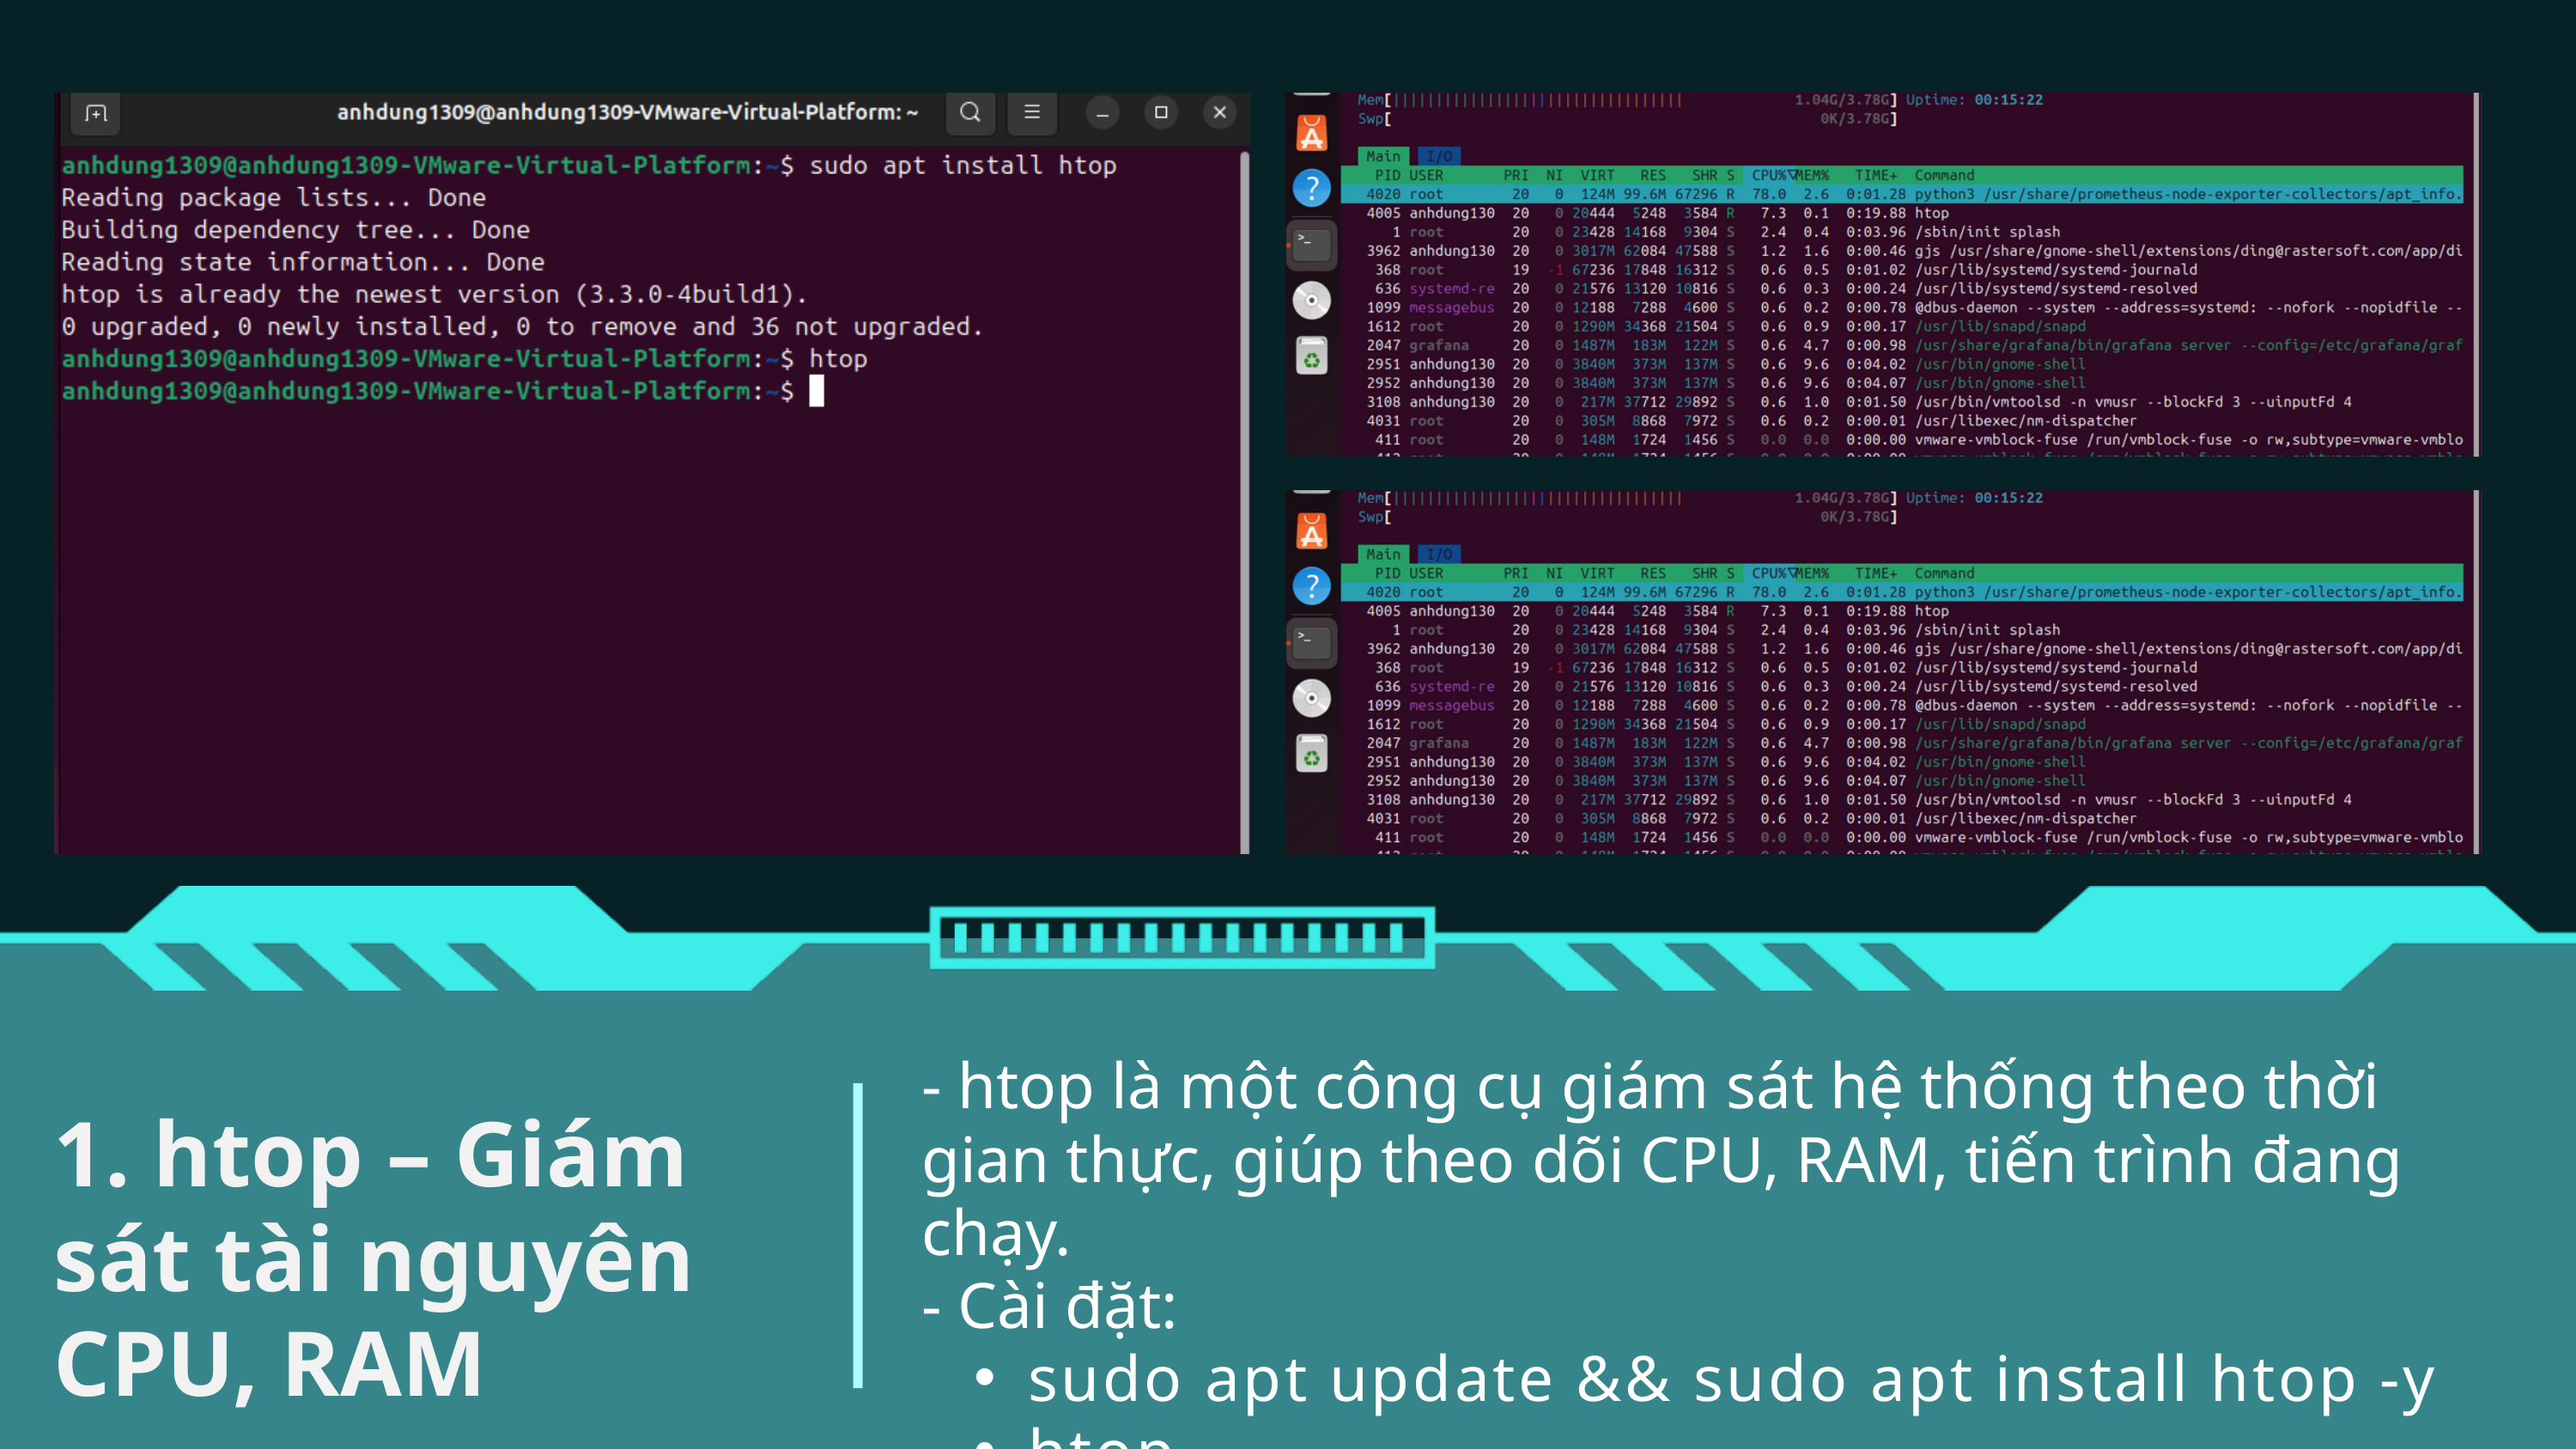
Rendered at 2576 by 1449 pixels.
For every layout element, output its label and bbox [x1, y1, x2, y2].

text_box [0, 938, 2576, 1449]
text_box [0, 886, 2576, 935]
text_box [53, 92, 2482, 855]
